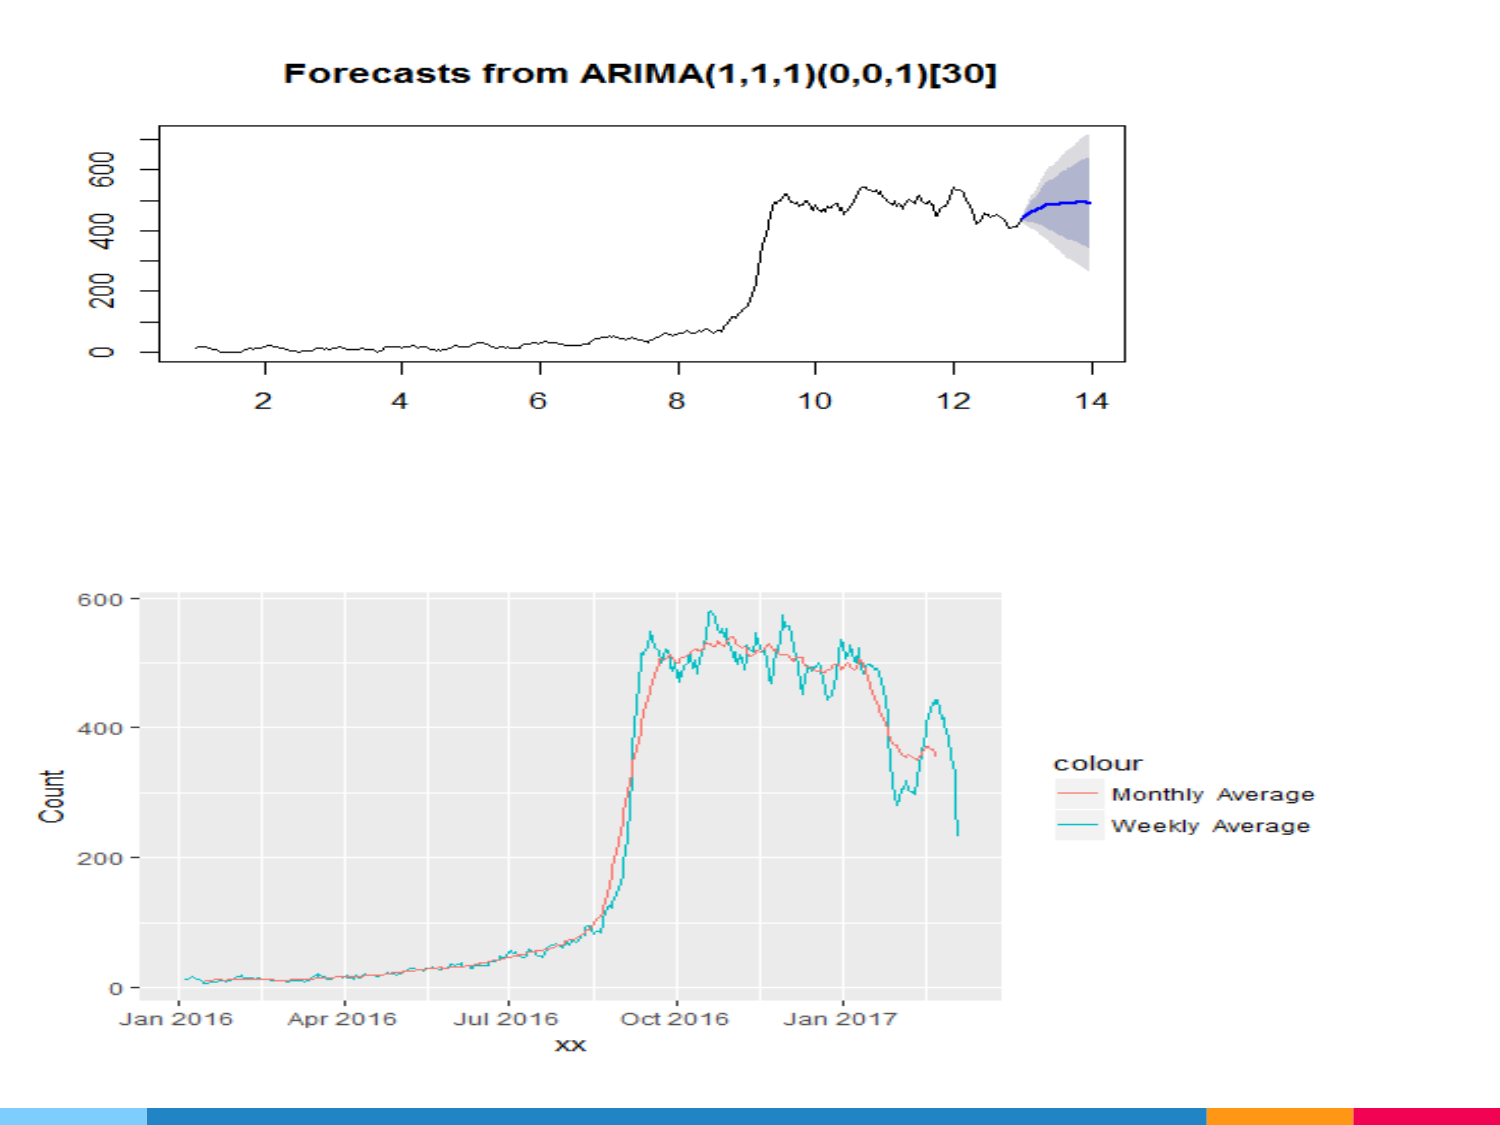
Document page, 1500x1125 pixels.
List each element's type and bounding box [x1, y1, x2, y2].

picture [0, 19, 1208, 495]
picture [19, 583, 1351, 1061]
